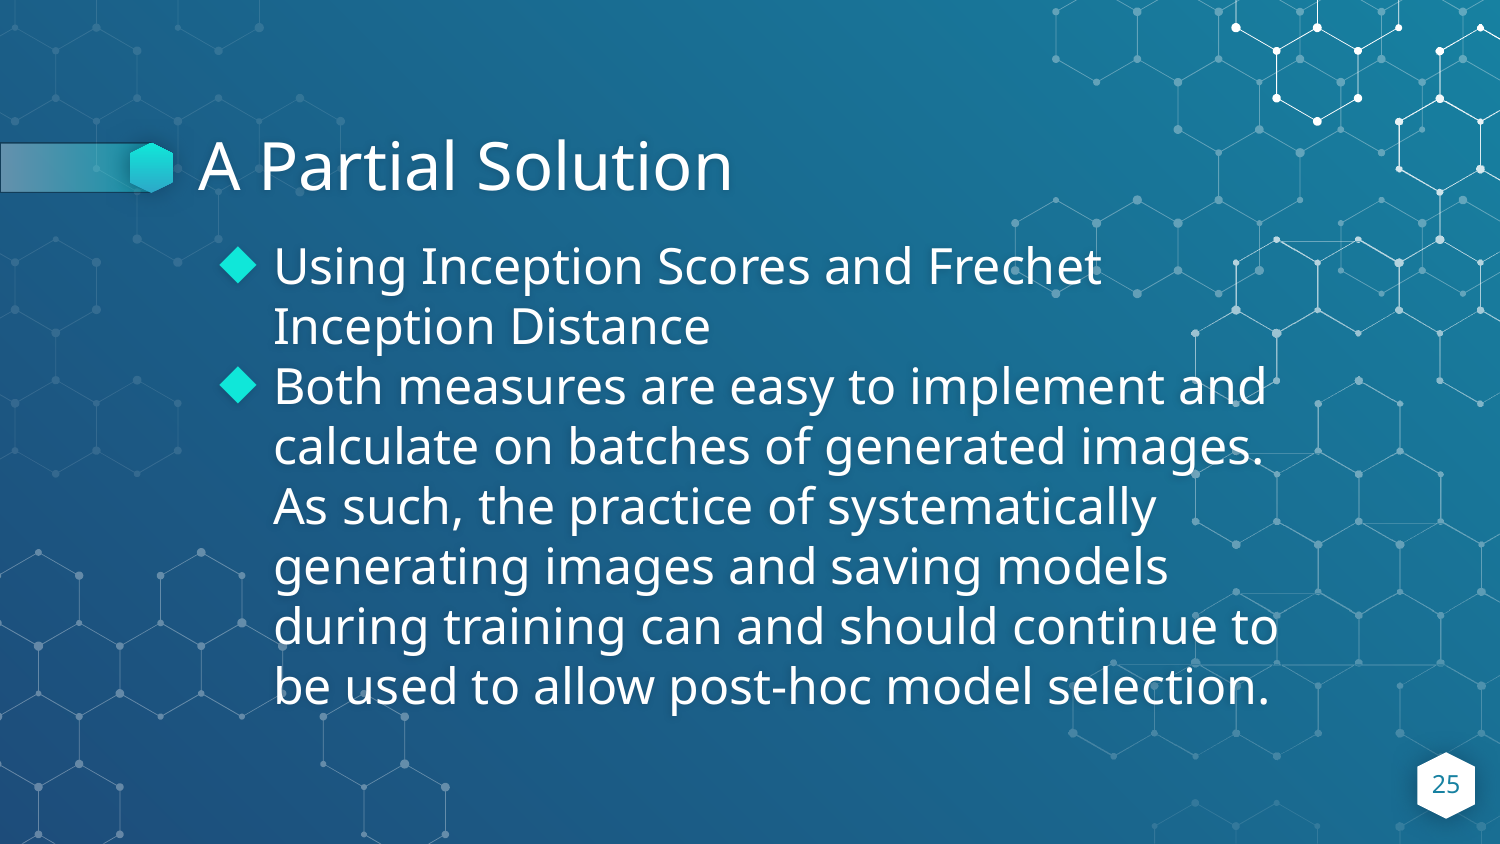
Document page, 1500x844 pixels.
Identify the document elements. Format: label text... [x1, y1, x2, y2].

list Using Inception Scores and Frechet Inception Distance Both measures are easy to implement and calculate on batches of generated images. As such, the practice of systematically generating images and saving models during training can and should continue to be used to allow post-hoc model selection. [198, 234, 1302, 733]
title A Partial Solution [198, 140, 1302, 198]
slide_number 25 [1417, 752, 1475, 819]
